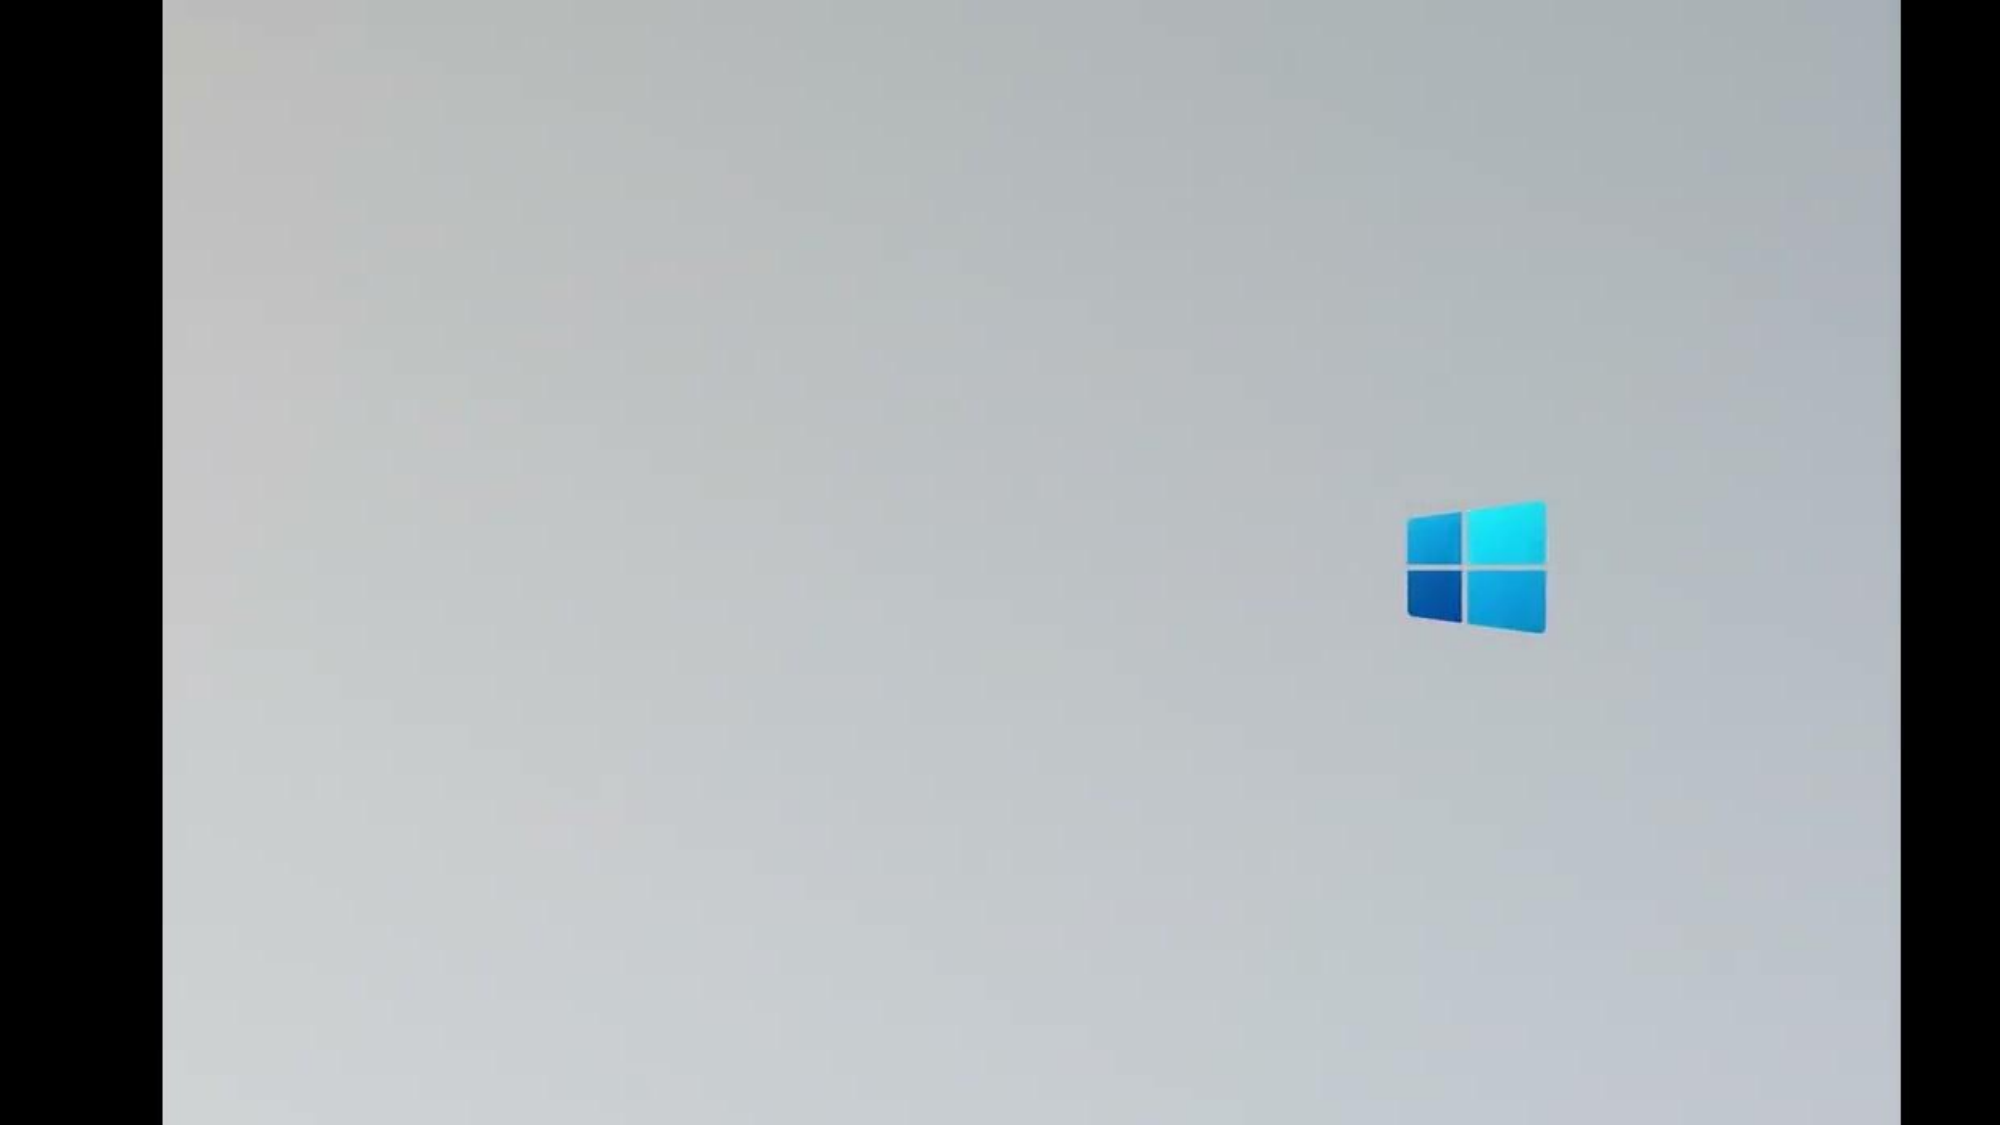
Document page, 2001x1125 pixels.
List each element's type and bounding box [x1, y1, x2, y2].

list [0, 0, 2000, 1125]
